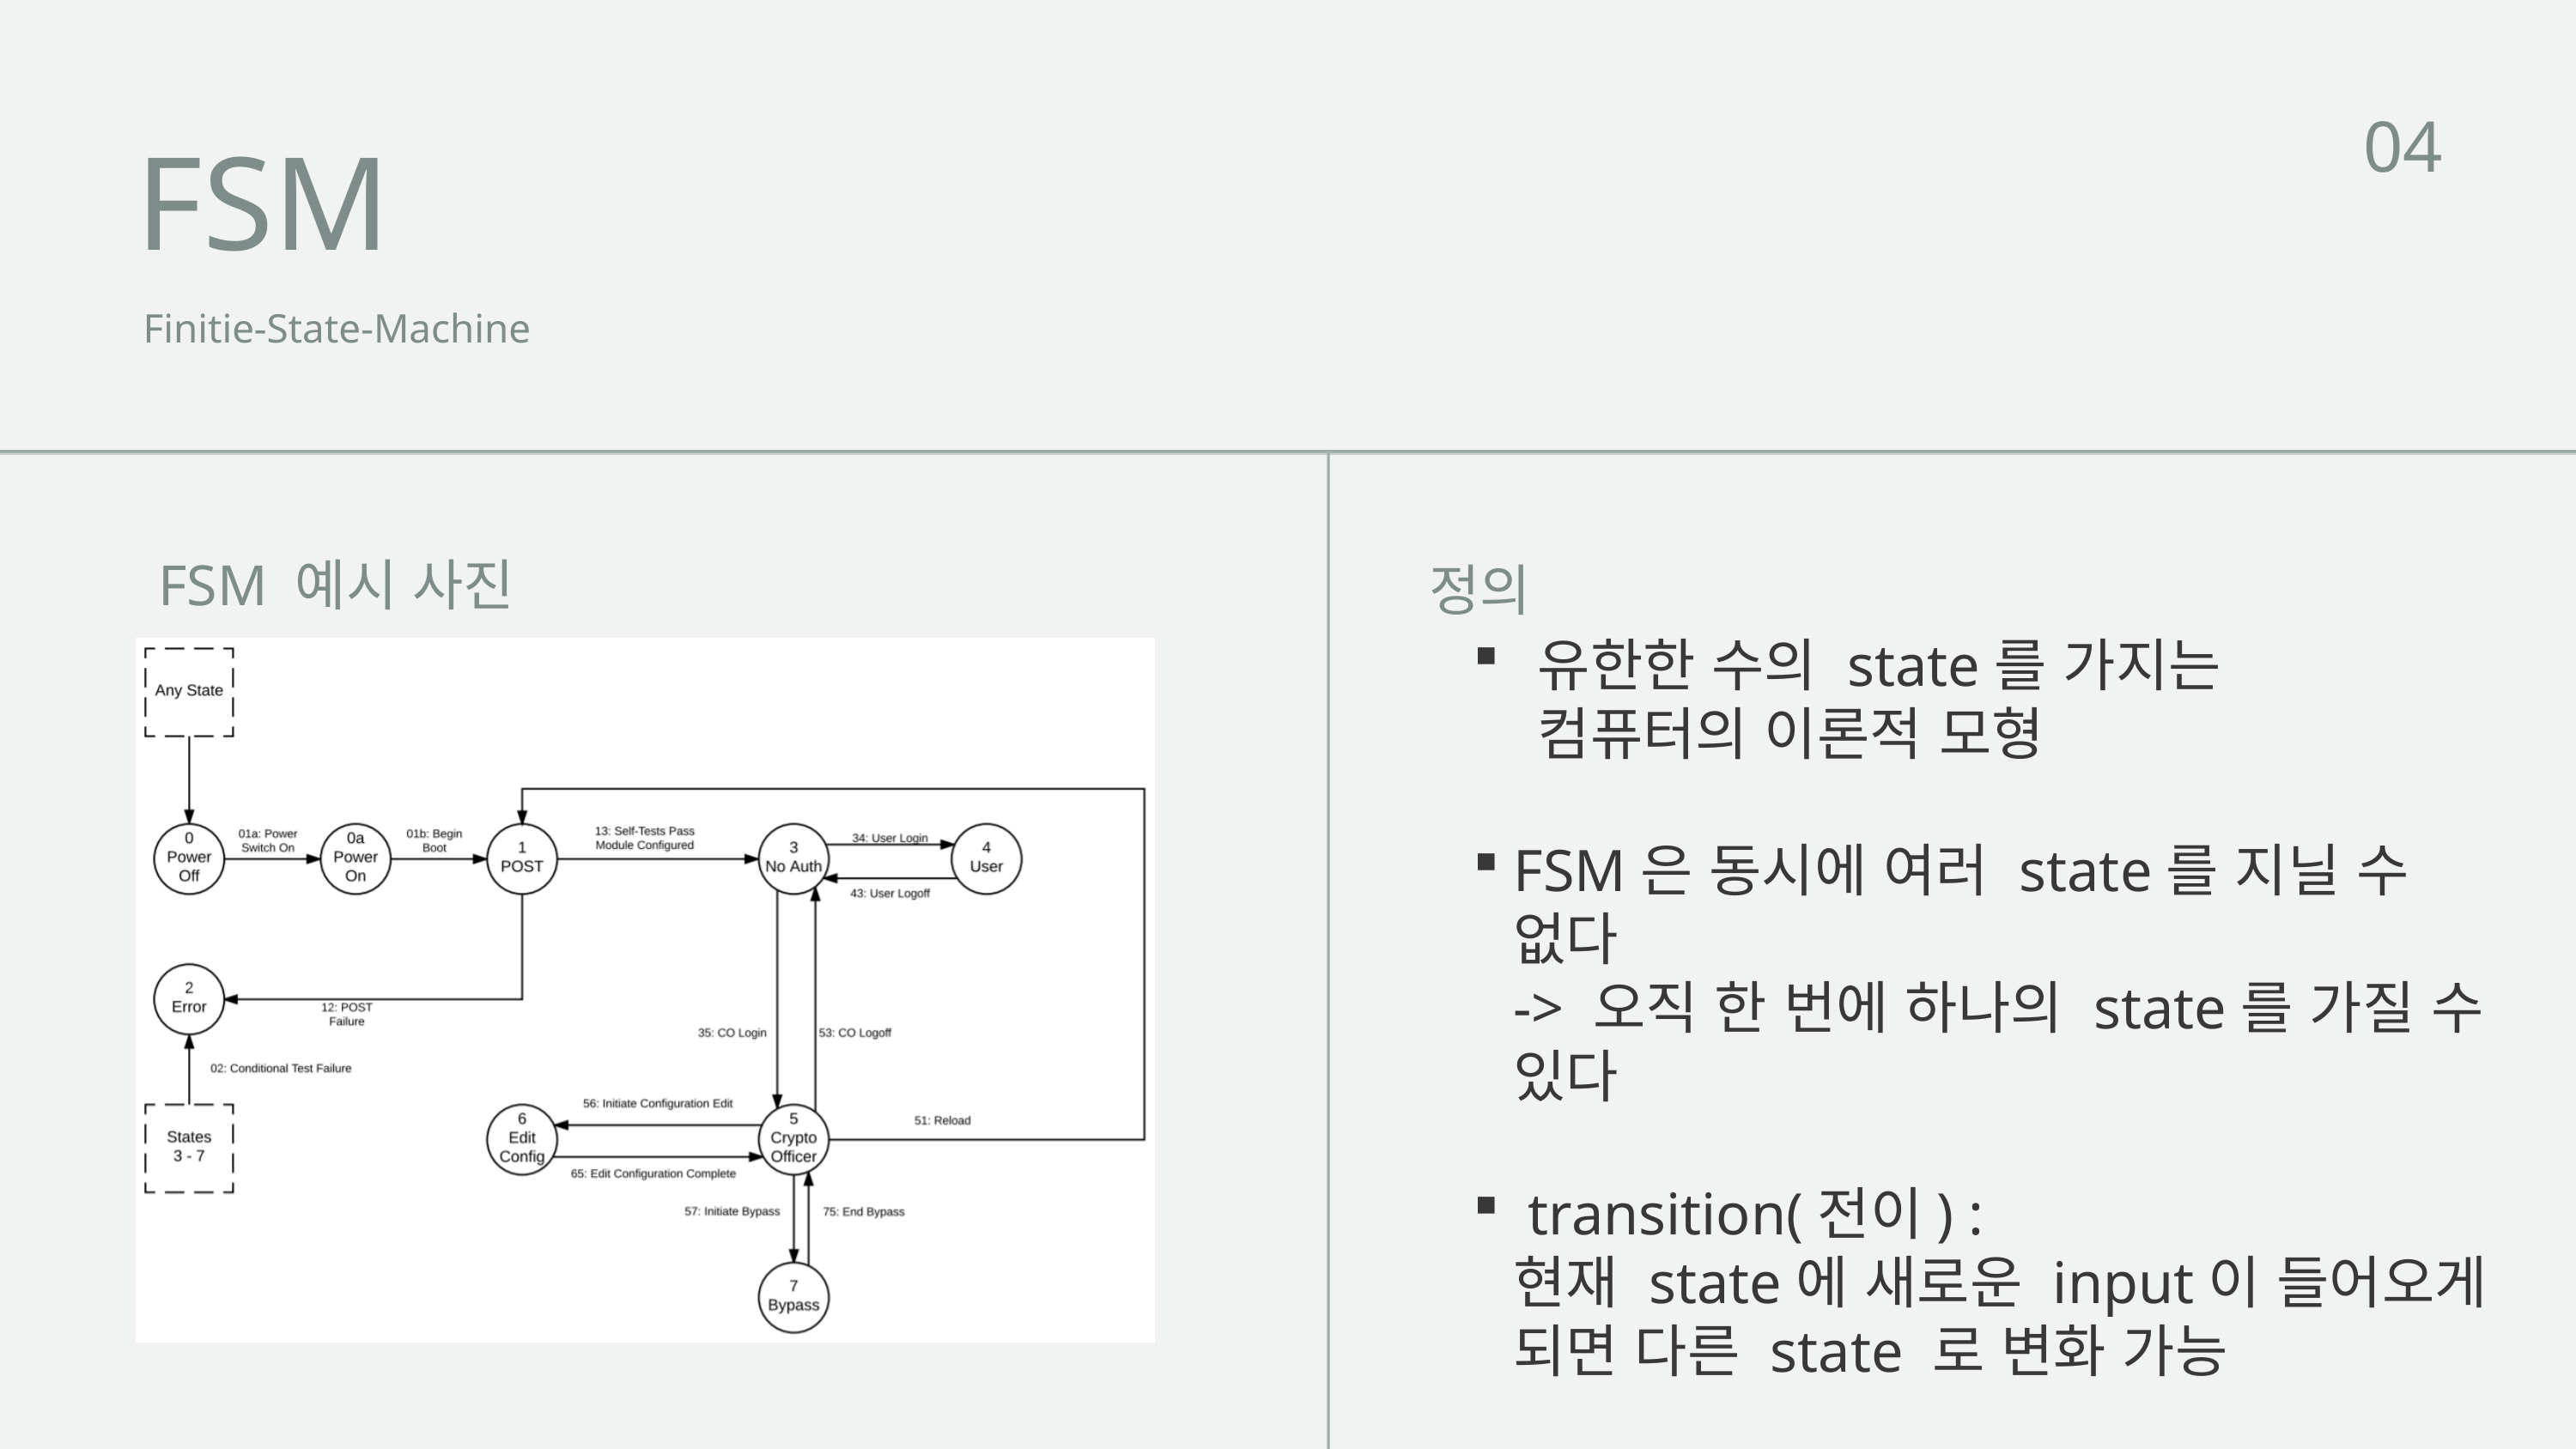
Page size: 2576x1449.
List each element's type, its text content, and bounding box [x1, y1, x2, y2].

text_box FSM [136, 121, 1177, 303]
text_box 정의 [1429, 543, 1995, 621]
text_box 유한한 수의 state를 가지는 컴퓨터의 이론적 모형 FSM은 동시에 여러 state를 지닐 수 없다 -> 오직 한 번에 하나의 state를 가질 수 있다 transition(전이) : 현재 state에 새로운 input이 들어오게 되면 다른 state 로 변화 가능 [1331, 621, 2542, 1449]
text_box 04 [2363, 101, 2506, 201]
picture [0, 450, 2576, 1449]
text_box Finitie-State-Machine [143, 304, 607, 360]
text_box FSM 예시 사진 [158, 538, 724, 618]
